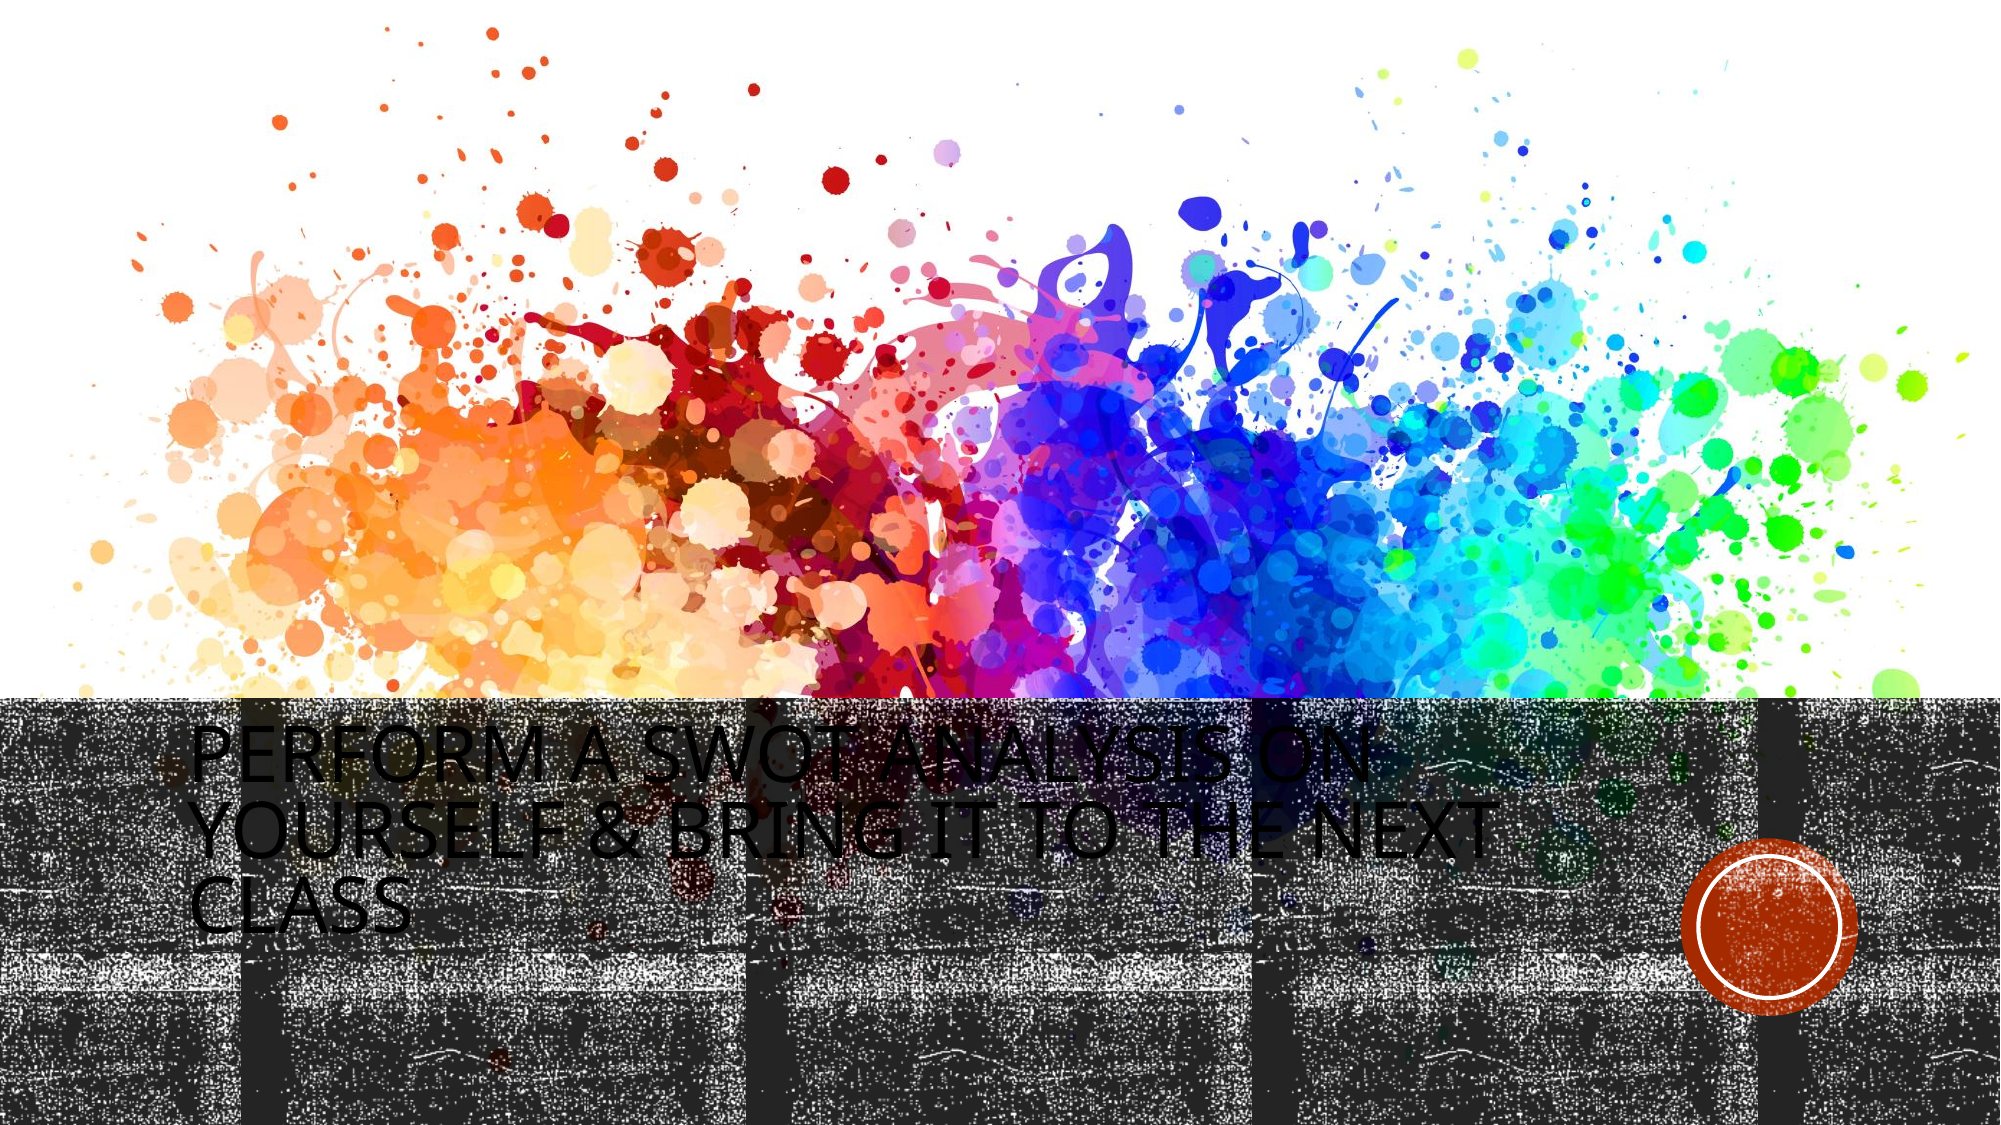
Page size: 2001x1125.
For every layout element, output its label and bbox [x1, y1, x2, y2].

text_box [1684, 841, 1855, 1013]
picture [0, 0, 1998, 1124]
